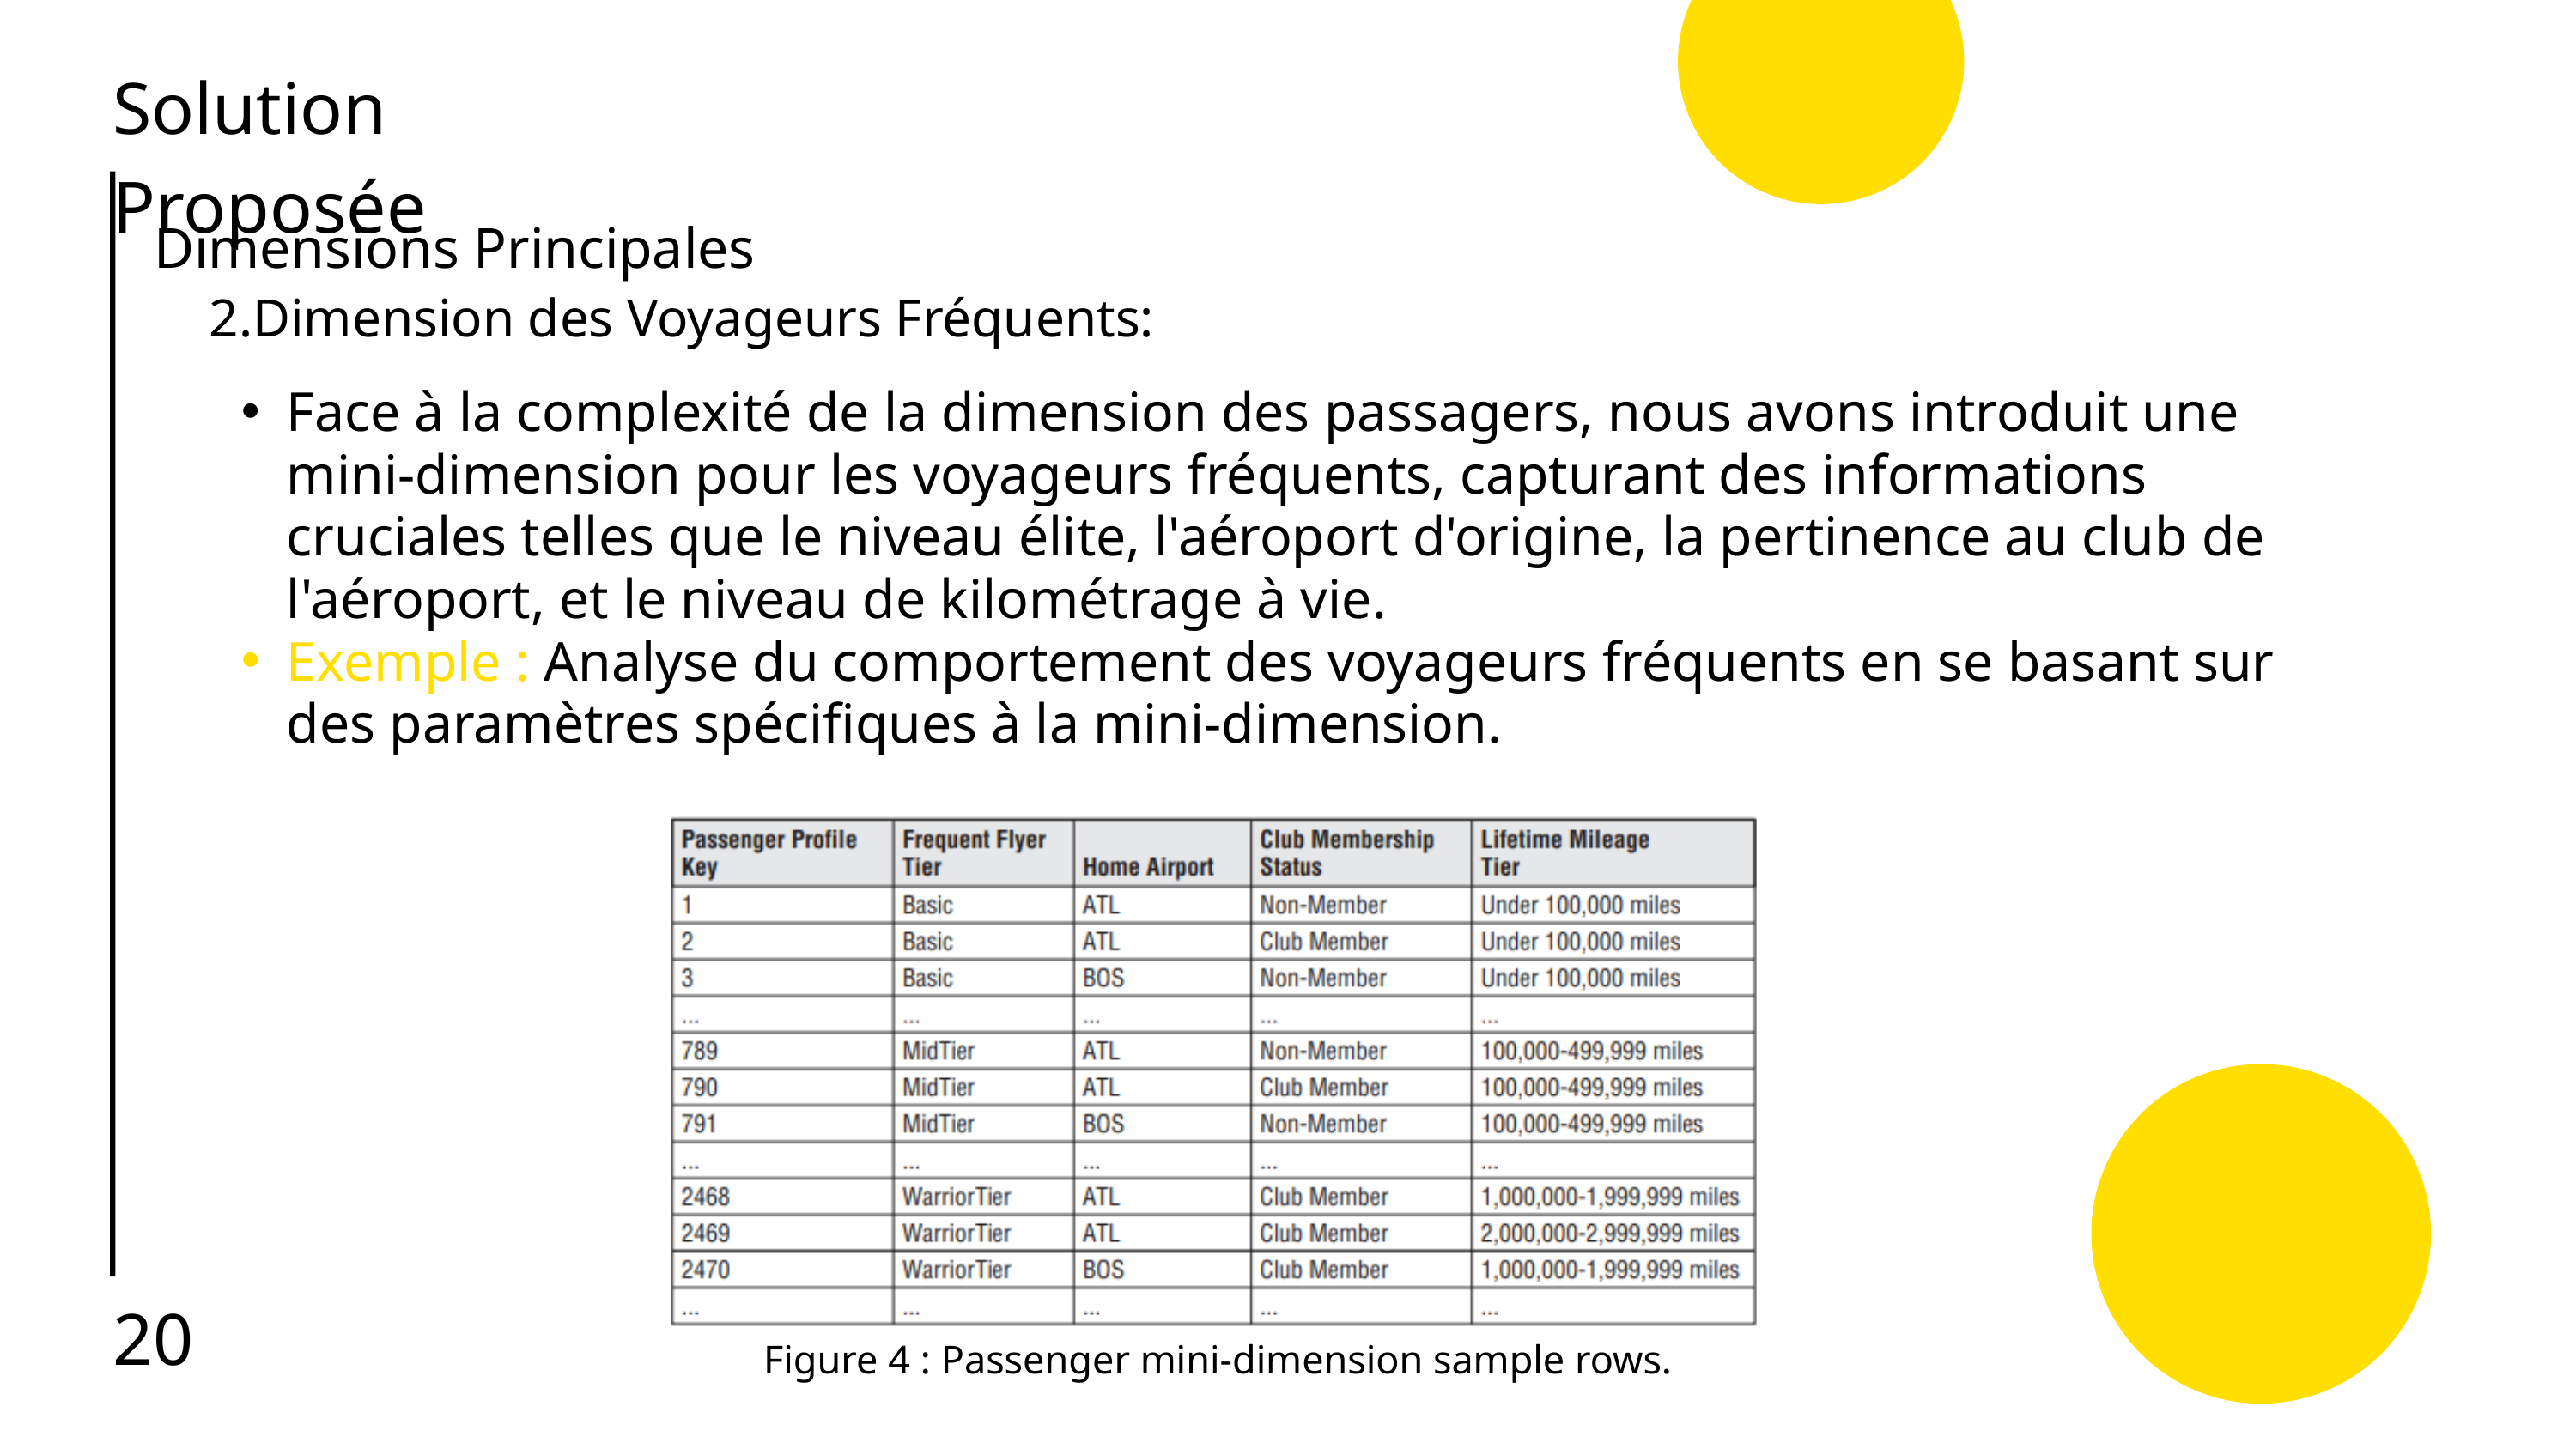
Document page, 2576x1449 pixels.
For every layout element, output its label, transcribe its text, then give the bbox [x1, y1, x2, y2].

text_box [1677, 0, 1965, 205]
text_box 20 [112, 1280, 279, 1380]
text_box Solution Proposée [112, 49, 715, 248]
text_box Dimensions Principales [154, 202, 772, 280]
text_box 2.Dimension des Voyageurs Fréquents: [209, 275, 1186, 348]
text_box Figure 4 : Passenger mini-dimension sample rows. [763, 1327, 1995, 1382]
text_box Face à la complexité de la dimension des passagers, nous avons introduit une mini-dimension pour les voyageurs fréquents, capturant des informations cruciales telles que le niveau élite, l'aéroport d'origine, la pertinence au club de l'aéroport, et le niveau de kilométrage à vie. Exemple : Analyse du comportement des voyageurs fréquents en se basant sur des paramètres spécifiques à la mini-dimension. [195, 379, 2322, 816]
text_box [2091, 1064, 2432, 1404]
text_box [670, 816, 1757, 1328]
